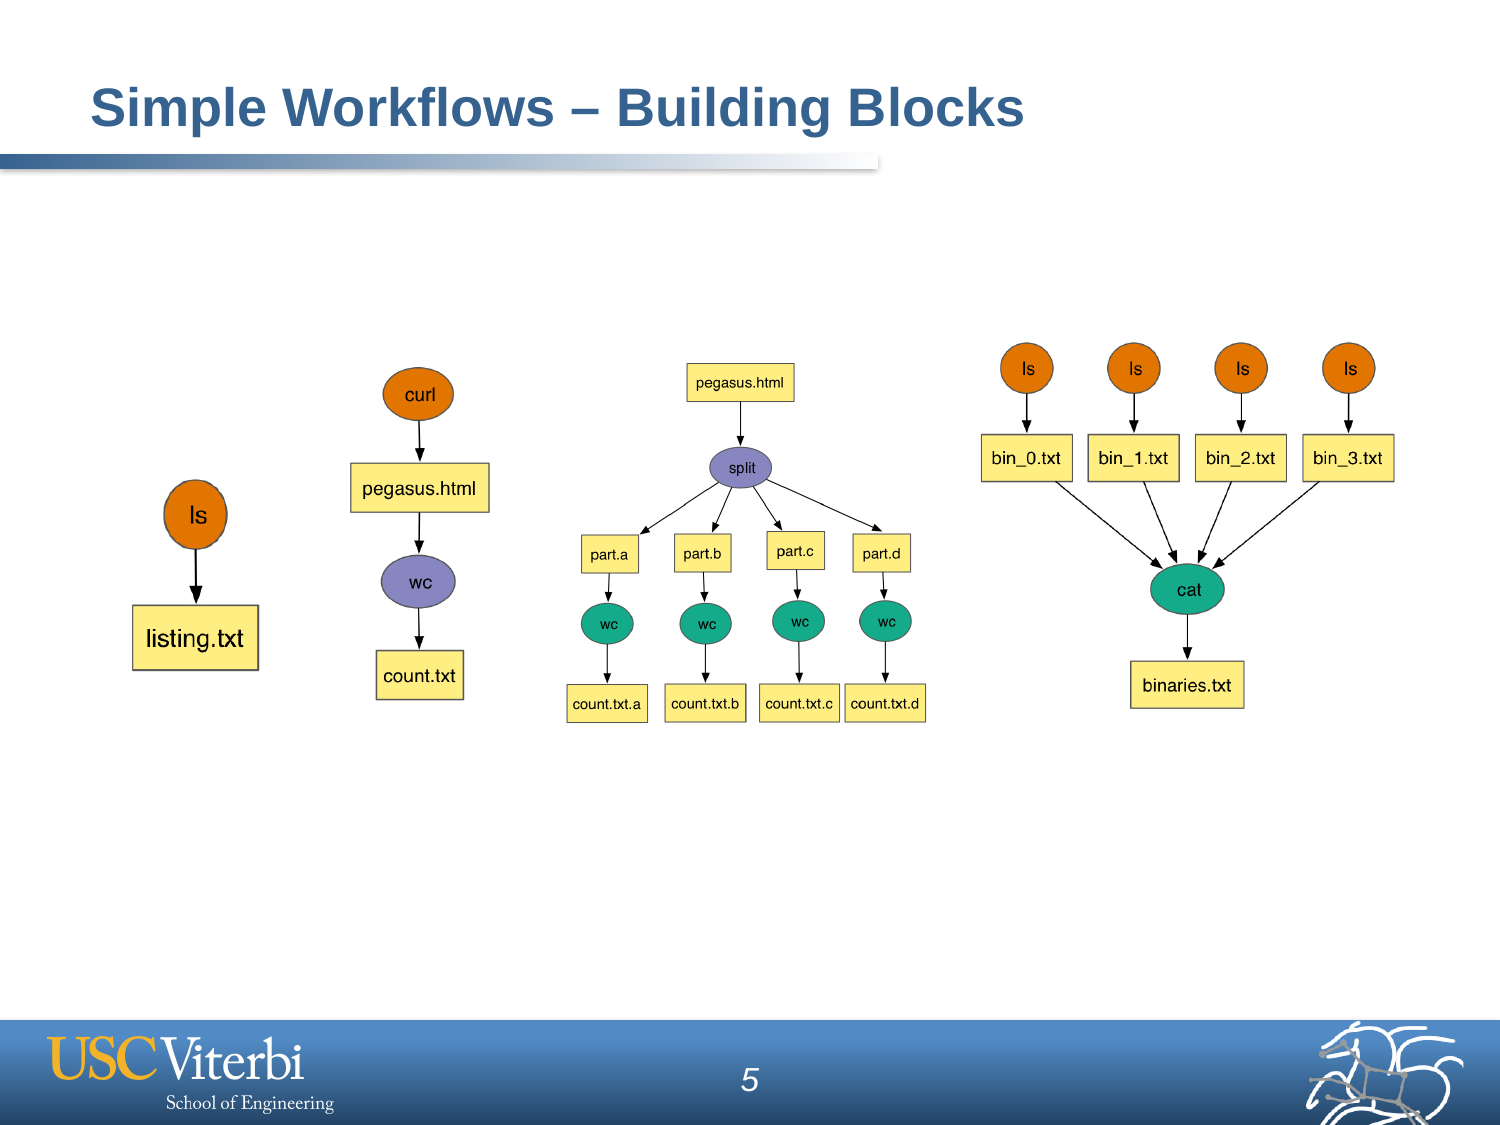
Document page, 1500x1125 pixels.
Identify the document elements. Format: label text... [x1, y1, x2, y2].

picture [47, 1036, 334, 1114]
title Simple Workflows – Building Blocks [75, 45, 1425, 165]
picture [1306, 1020, 1464, 1125]
picture [114, 462, 274, 685]
picture [968, 329, 1405, 721]
picture [337, 353, 501, 712]
picture [556, 353, 935, 732]
